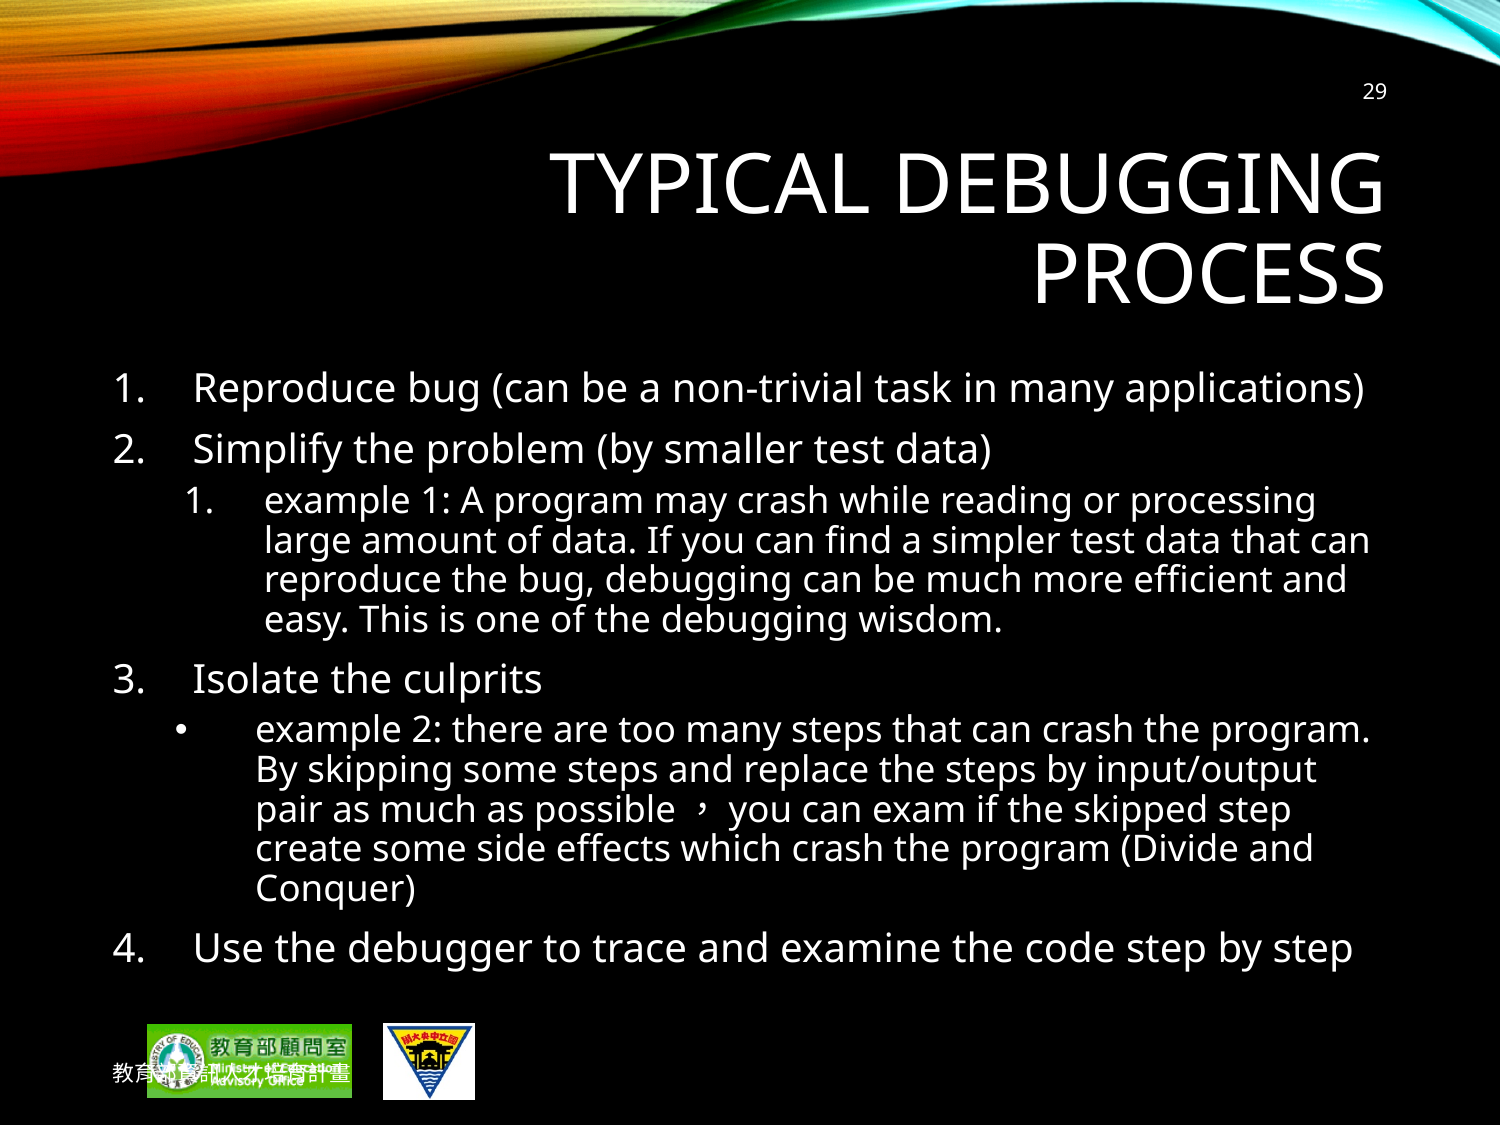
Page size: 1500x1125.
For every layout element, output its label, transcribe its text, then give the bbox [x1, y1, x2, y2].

list Reproduce bug (can be a non-trivial task in many applications) Simplify the problem (by smaller test data) example 1: A program may crash while reading or processing large amount of data. If you can find a simpler test data that can reproduce the bug, debugging can be much more efficient and easy. This is one of the debugging wisdom. Isolate the culprits example 2: there are too many steps that can crash the program. By skipping some steps and replace the steps by input/output pair as much as possible，you can exam if the skipped step create some side effects which crash the program (Divide and Conquer) Use the debugger to trace and examine the code step by step [97, 360, 1403, 1028]
picture [147, 1028, 352, 1042]
footer 教育部資訊人才培育計畫 [97, 1042, 1030, 1103]
picture [0, 0, 1500, 178]
slide_number 29 [1078, 62, 1403, 123]
picture [383, 1028, 475, 1042]
title Typical Debugging Process [356, 125, 1403, 338]
